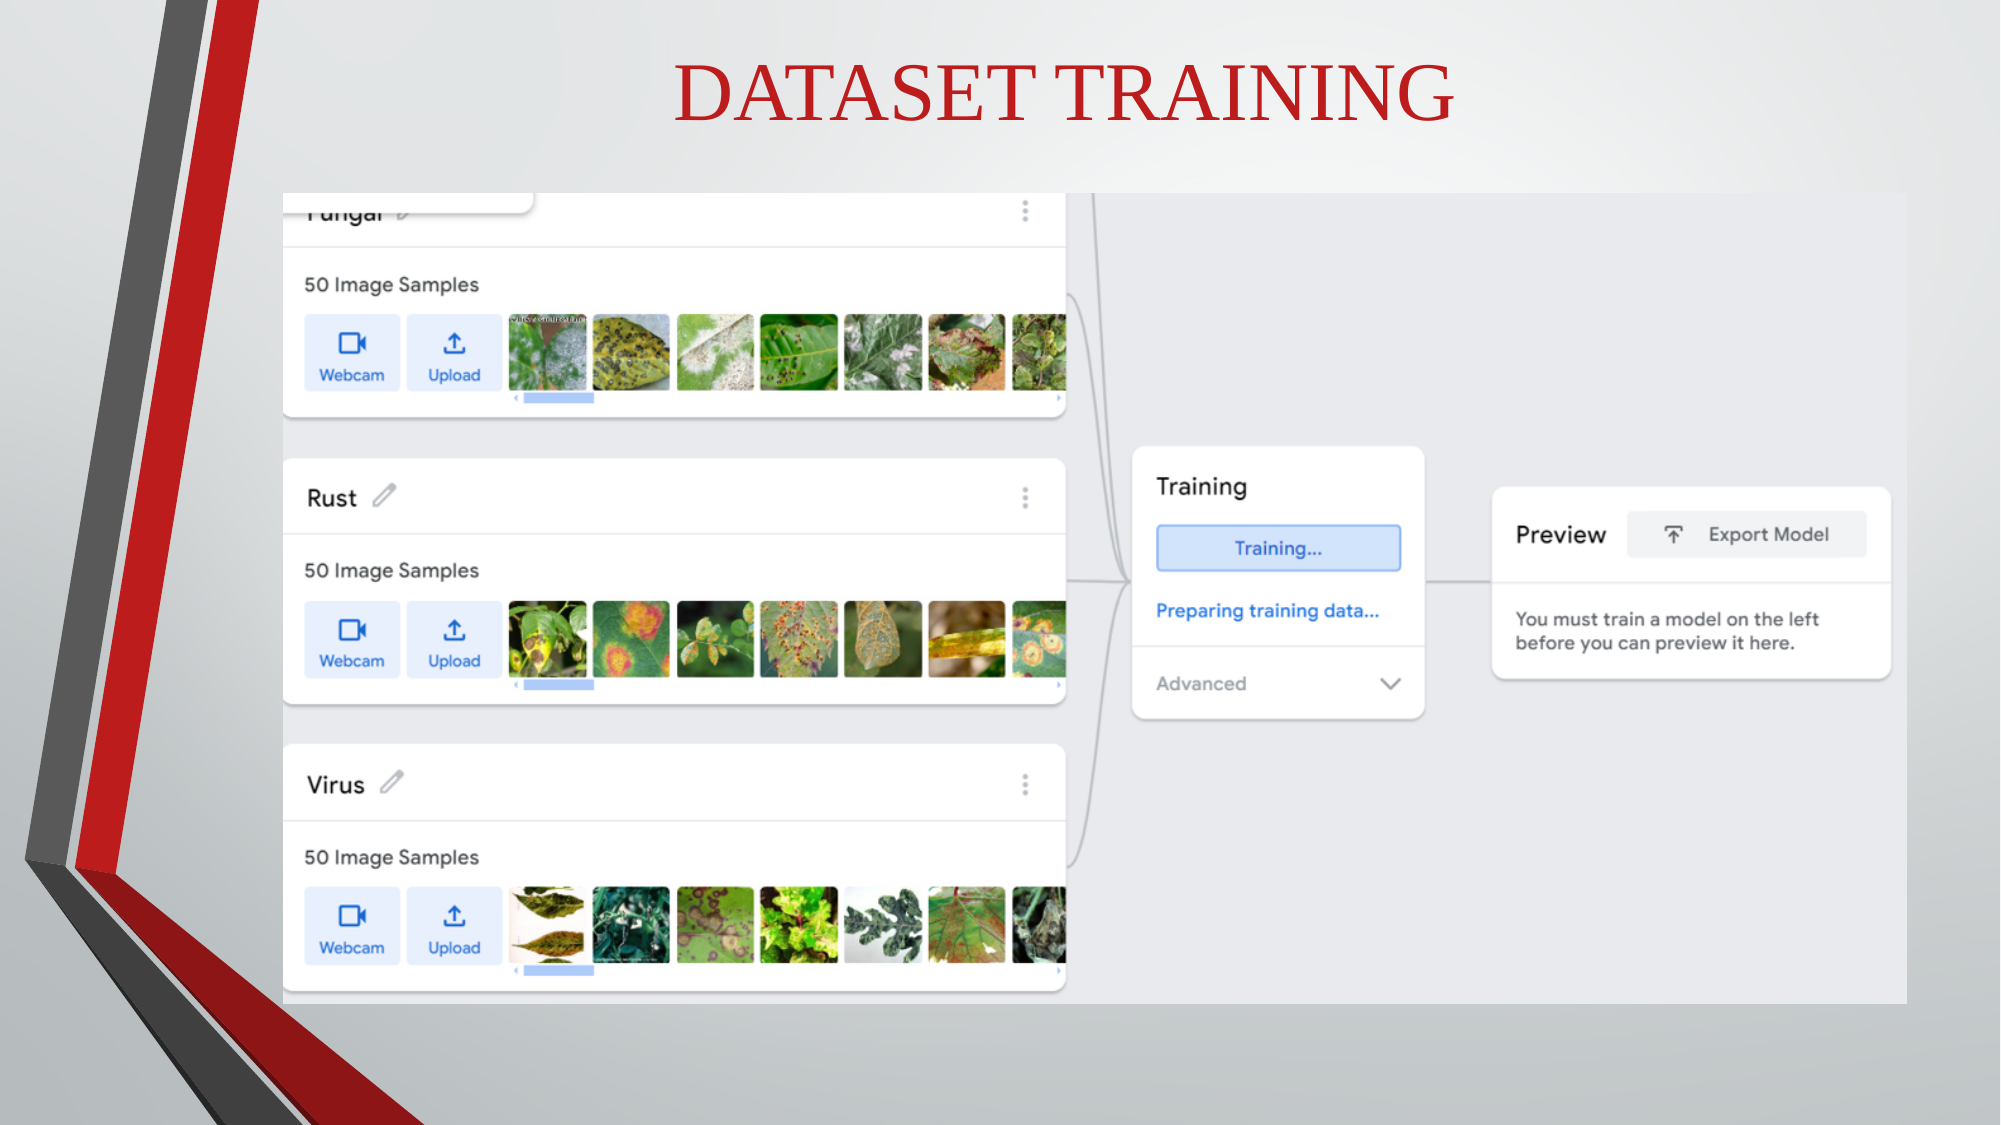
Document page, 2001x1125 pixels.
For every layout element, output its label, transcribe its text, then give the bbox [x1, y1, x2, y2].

title DATASET TRAINING [243, 0, 1887, 175]
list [283, 193, 1907, 1004]
